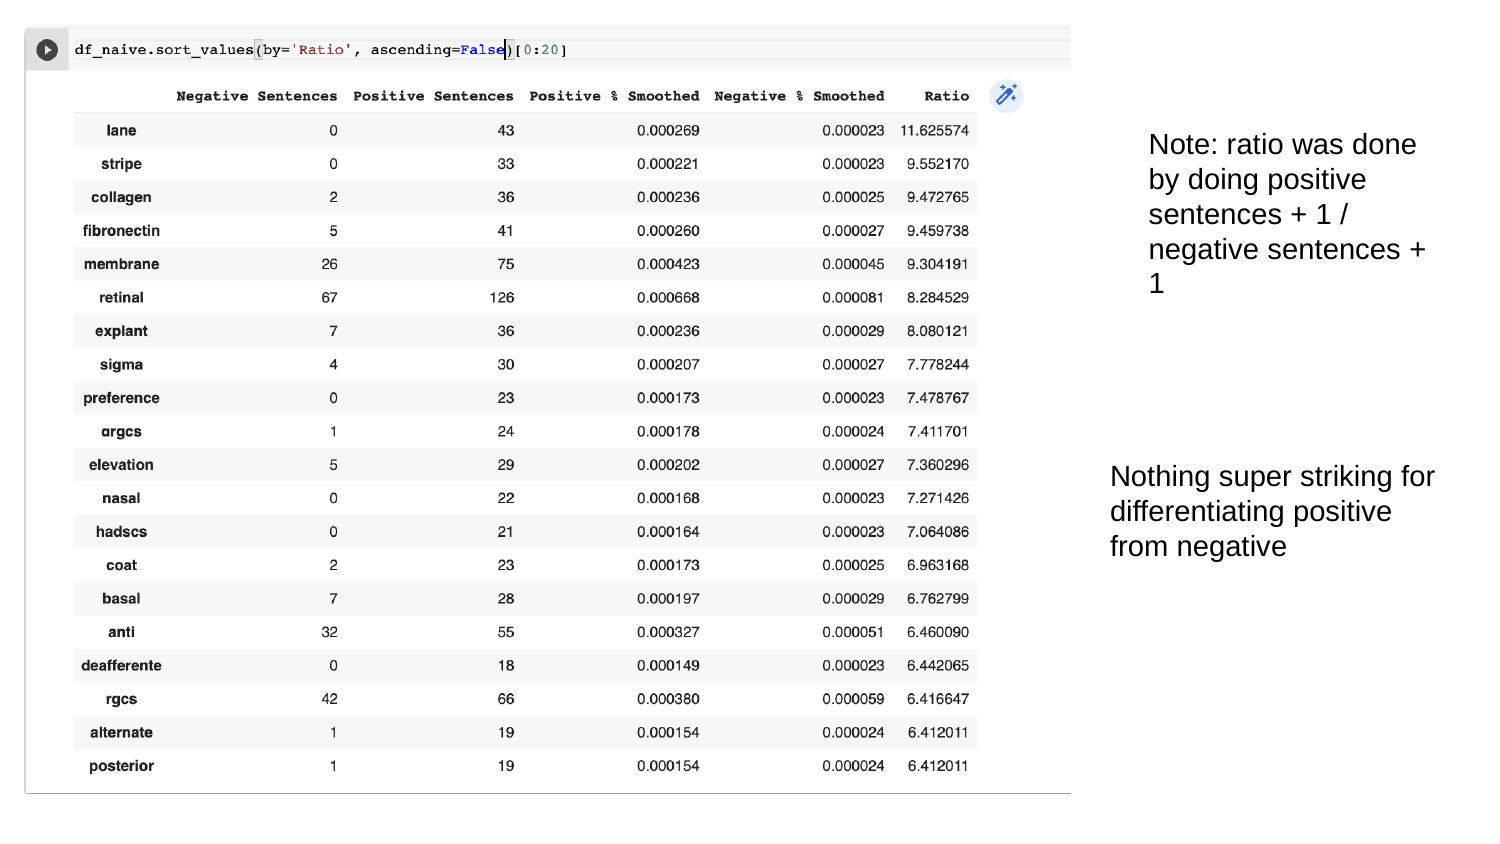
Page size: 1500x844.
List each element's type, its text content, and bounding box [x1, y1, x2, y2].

picture [24, 24, 1071, 794]
text_box Note: ratio was done by doing positive sentences + 1 / negative sentences + 1 [1133, 110, 1466, 315]
text_box Nothing super striking for differentiating positive from negative [1095, 442, 1466, 577]
